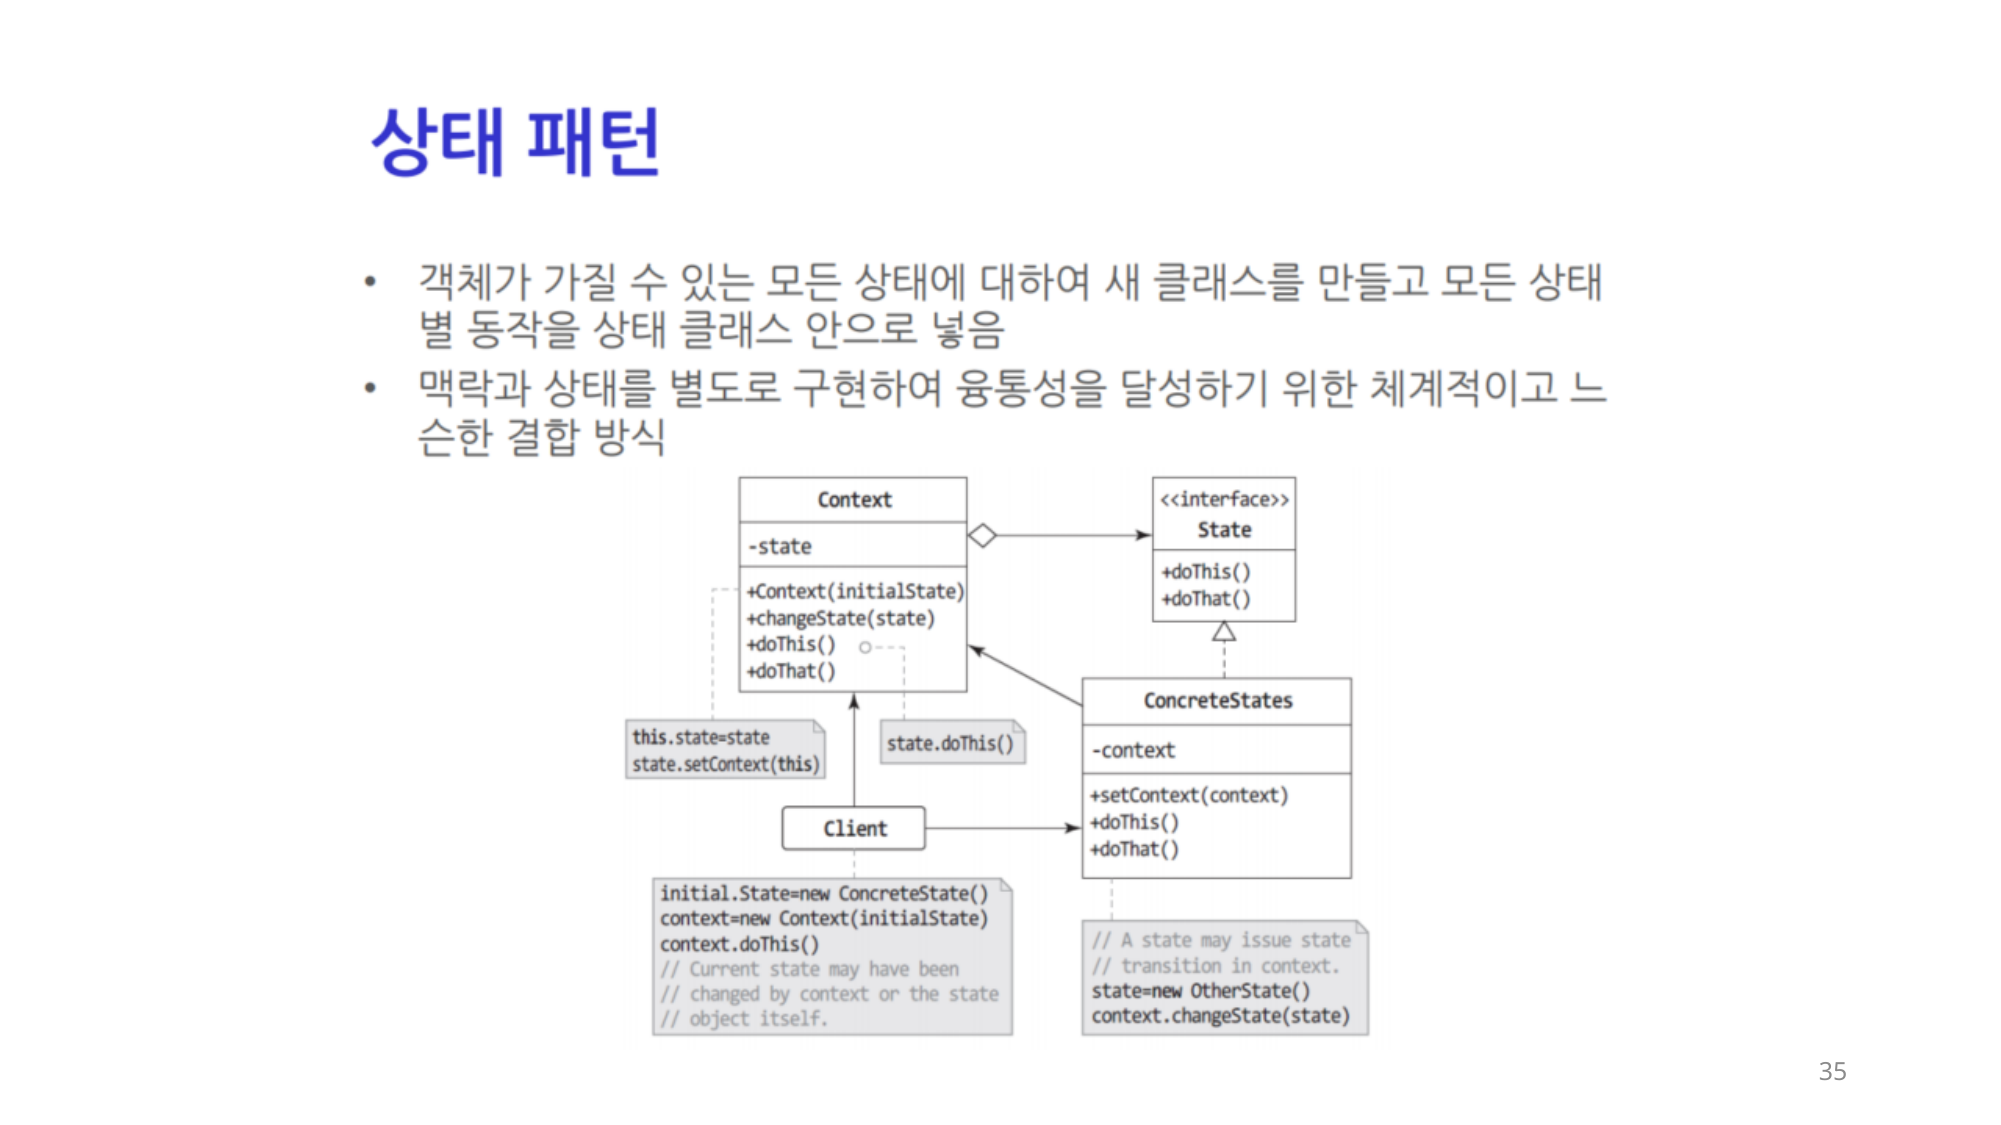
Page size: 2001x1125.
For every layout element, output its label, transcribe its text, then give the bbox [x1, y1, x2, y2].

picture [319, 75, 1681, 1050]
slide_number 35 [1412, 1042, 1863, 1103]
